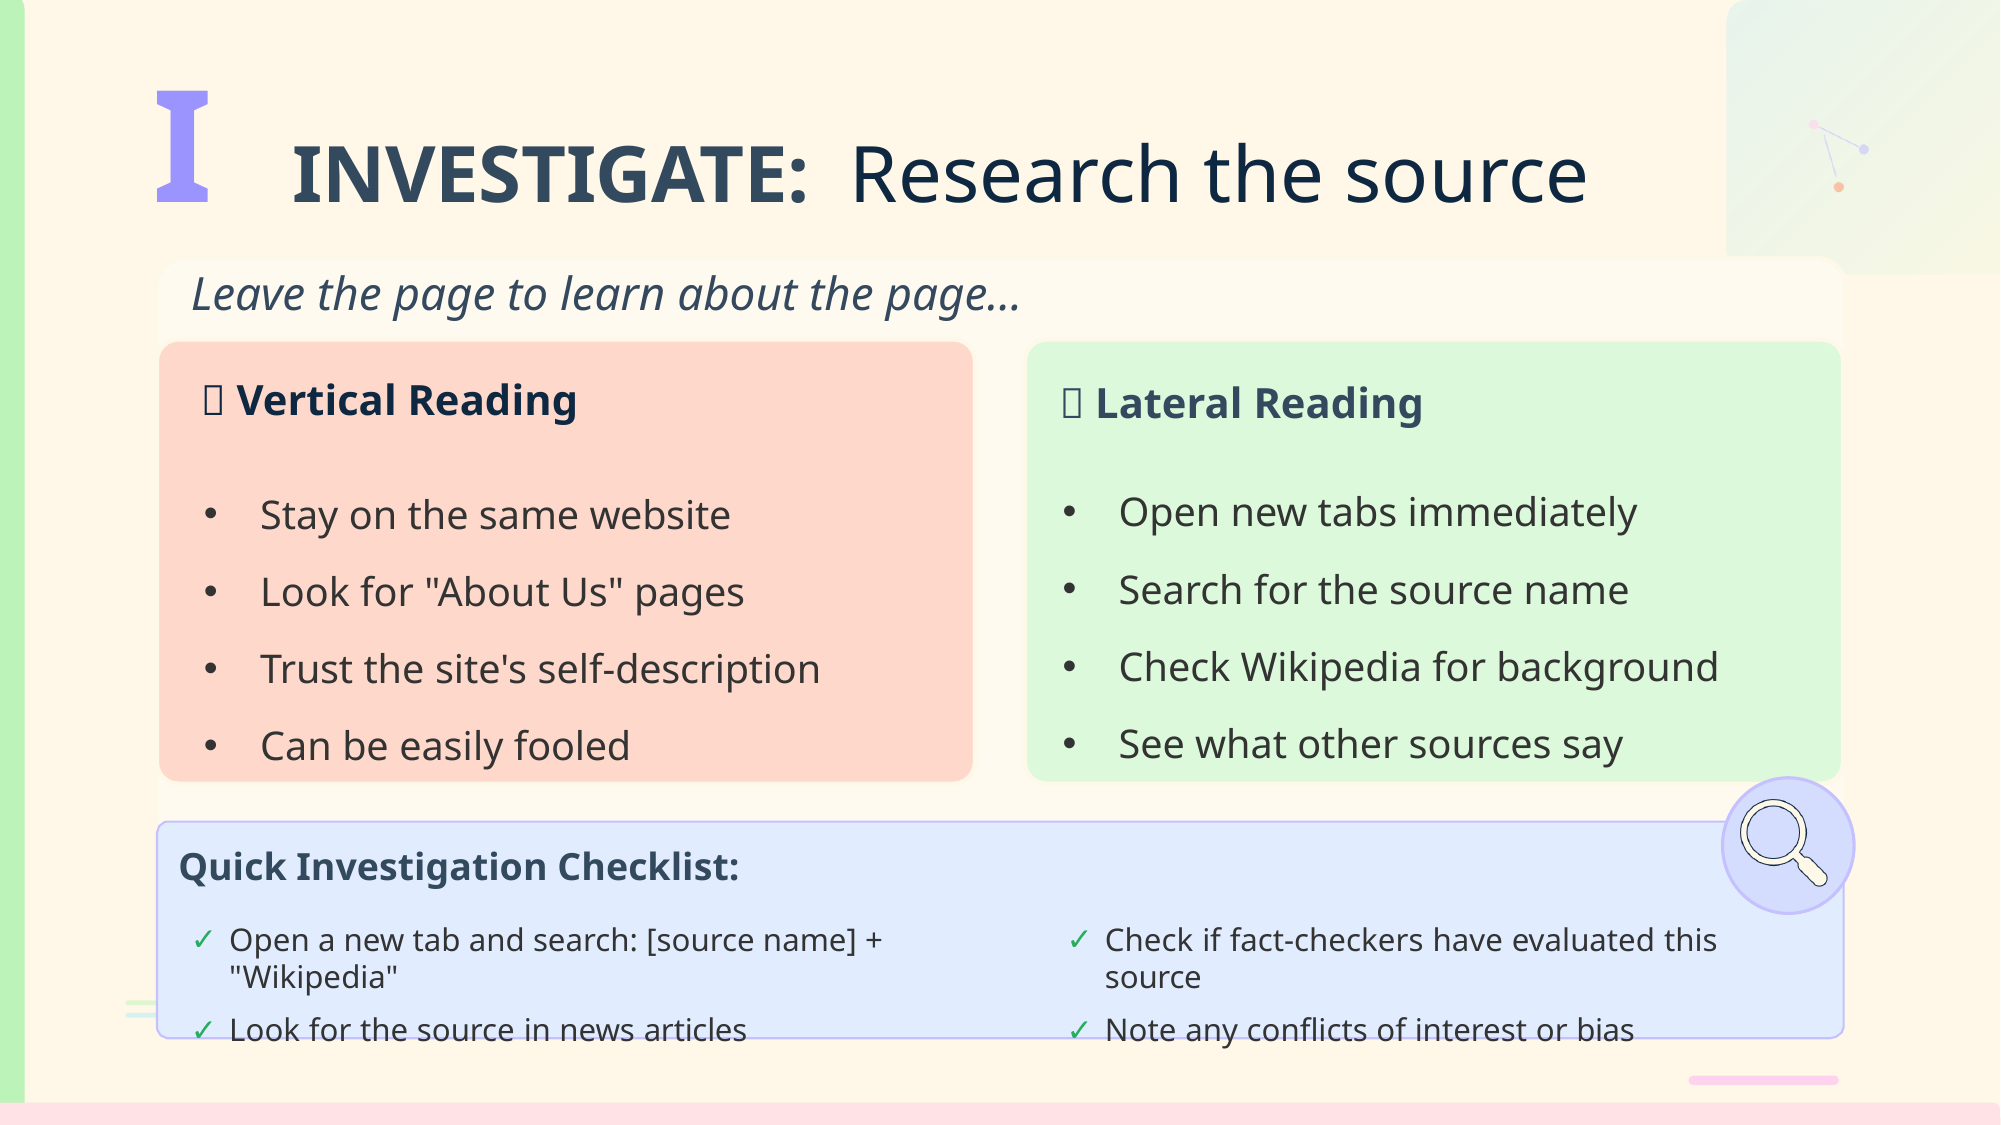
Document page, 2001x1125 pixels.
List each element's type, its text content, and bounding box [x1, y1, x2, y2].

picture [23, 0, 2001, 1125]
text_box [154, 256, 1848, 777]
title I INVESTIGATE: Research the source [137, 59, 1863, 245]
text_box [136, 777, 1855, 1039]
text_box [156, 338, 1844, 777]
text_box Leave the page to learn about the page… [173, 257, 1460, 328]
